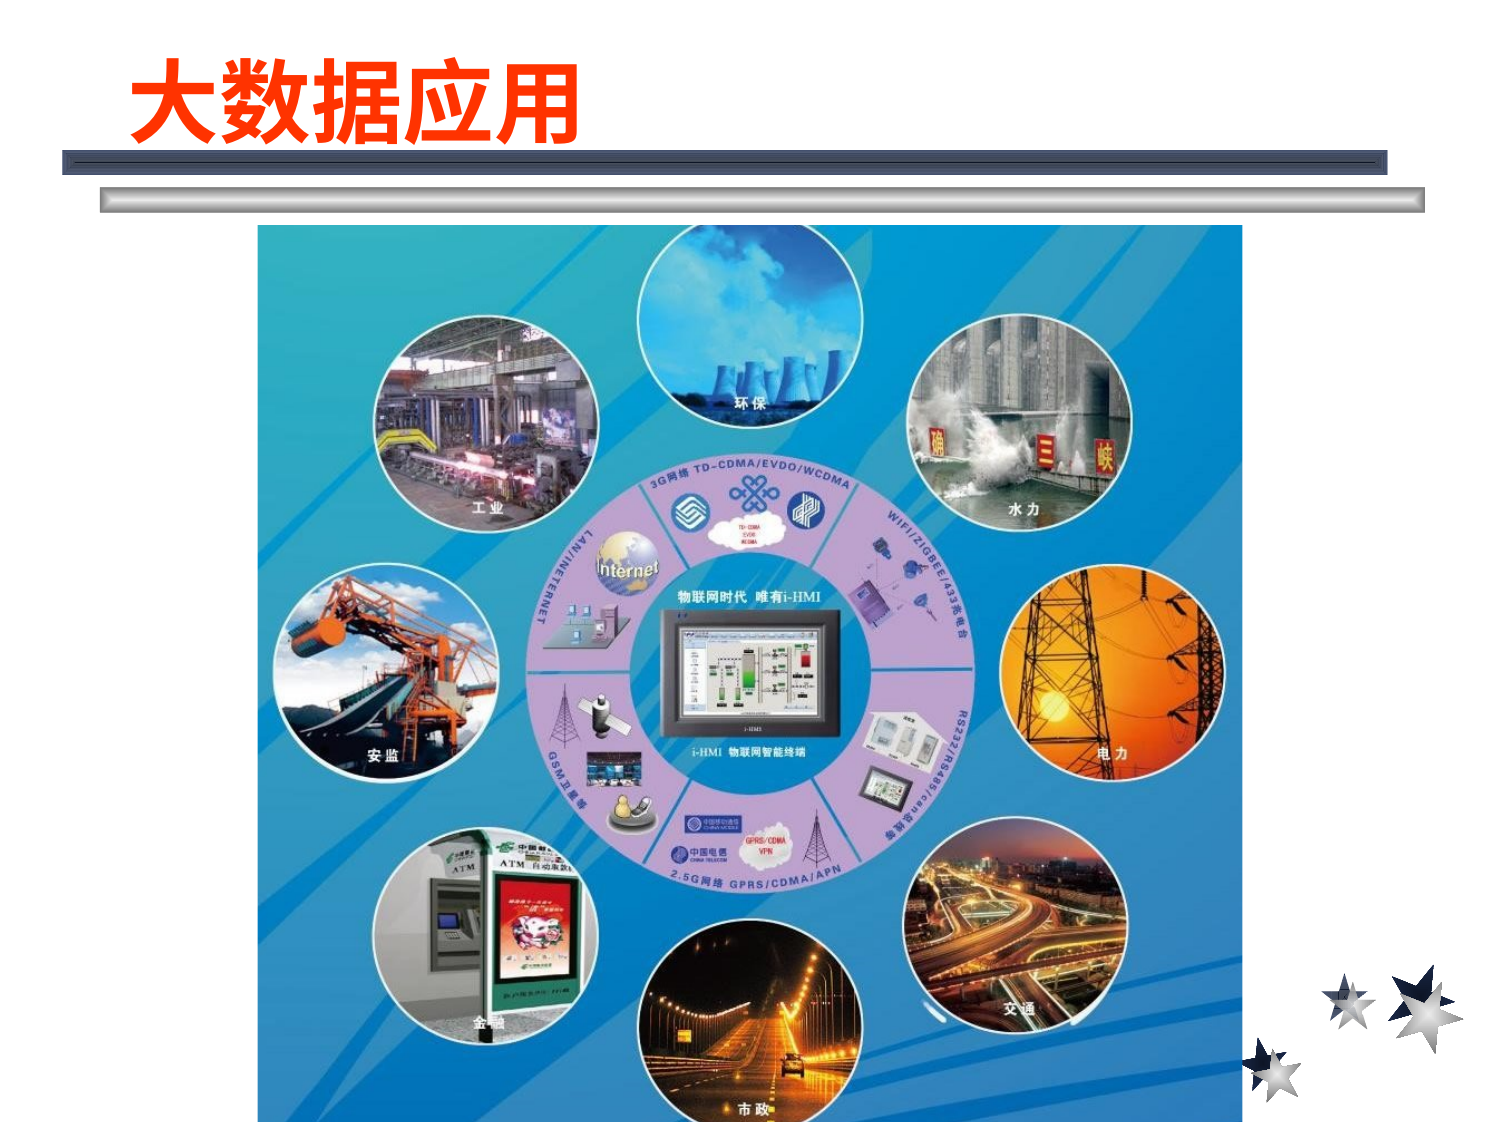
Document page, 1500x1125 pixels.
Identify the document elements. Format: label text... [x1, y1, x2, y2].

title 大数据应用 [112, 24, 1388, 163]
picture [257, 224, 1243, 1122]
picture [257, 921, 264, 935]
